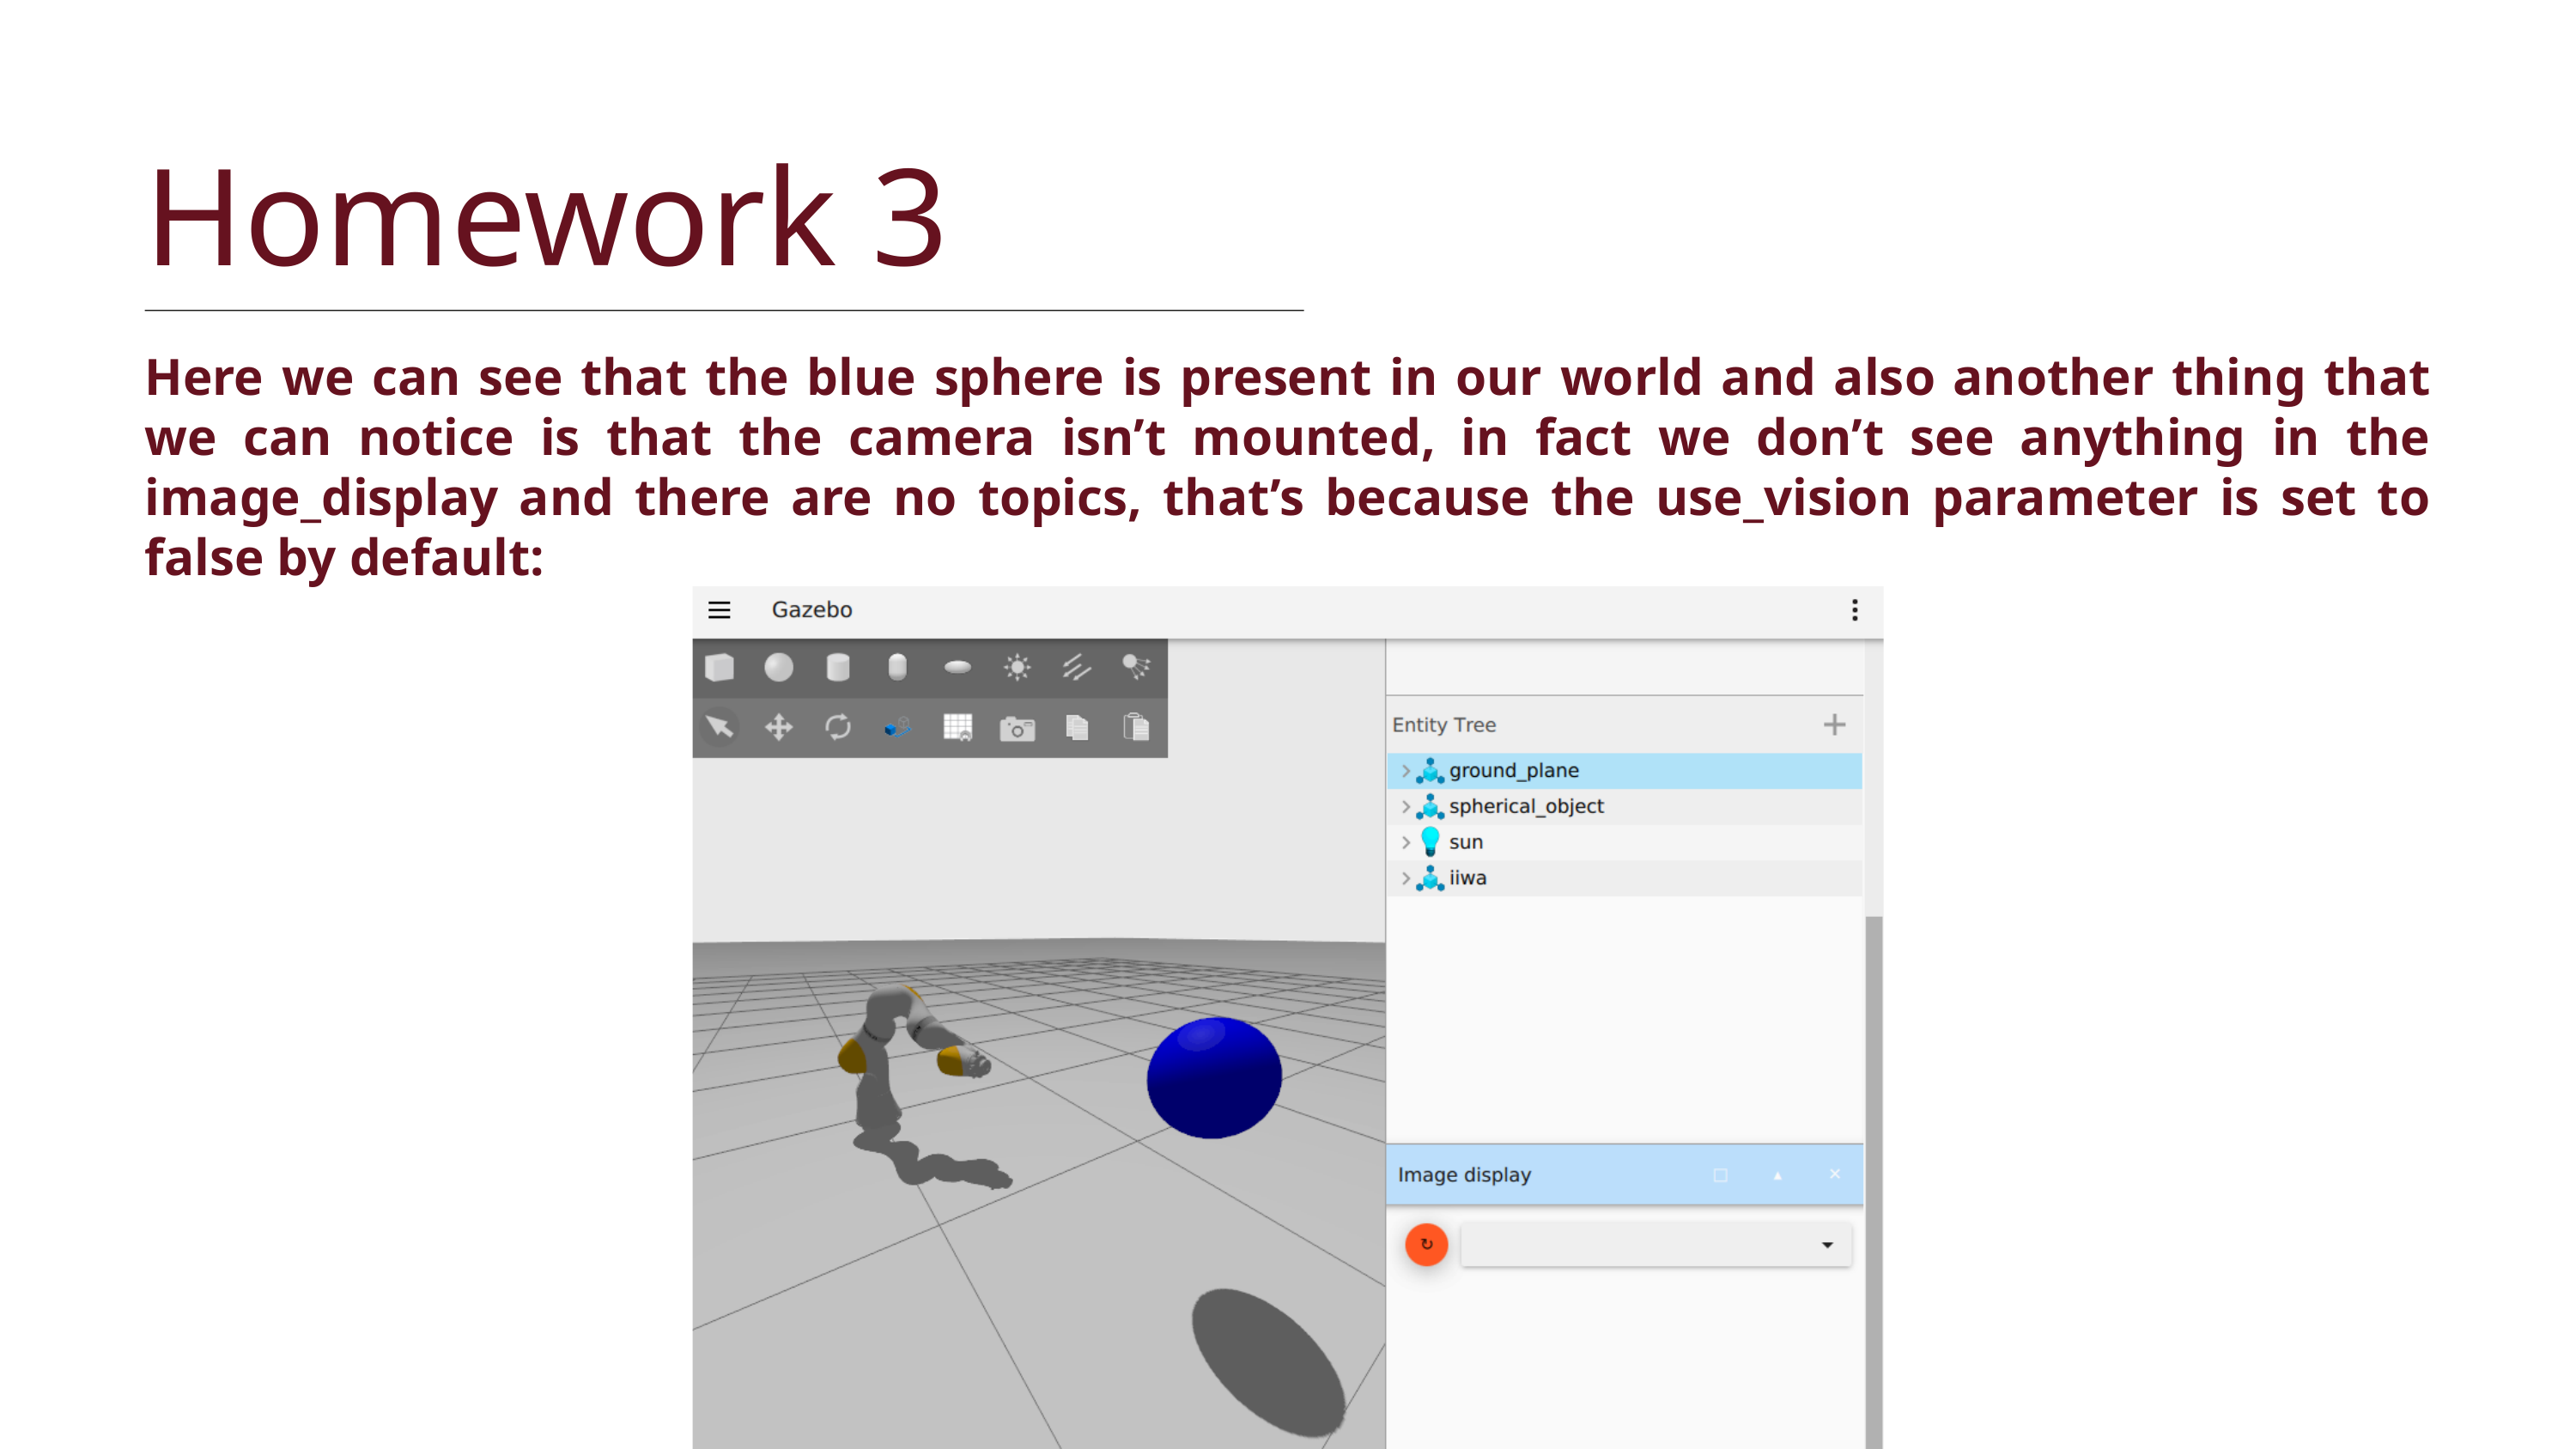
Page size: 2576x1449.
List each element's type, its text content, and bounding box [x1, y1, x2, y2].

text_box Here we can see that the blue sphere is present in our world and also another thing that we can notice is that the camera isn’t mounted, in fact we don’t see anything in the image_display and there are no topics, that’s because the use_vision parameter is set to false by default: [144, 345, 2432, 586]
text_box Homework 3 [144, 158, 1529, 293]
text_box [692, 586, 1884, 1449]
